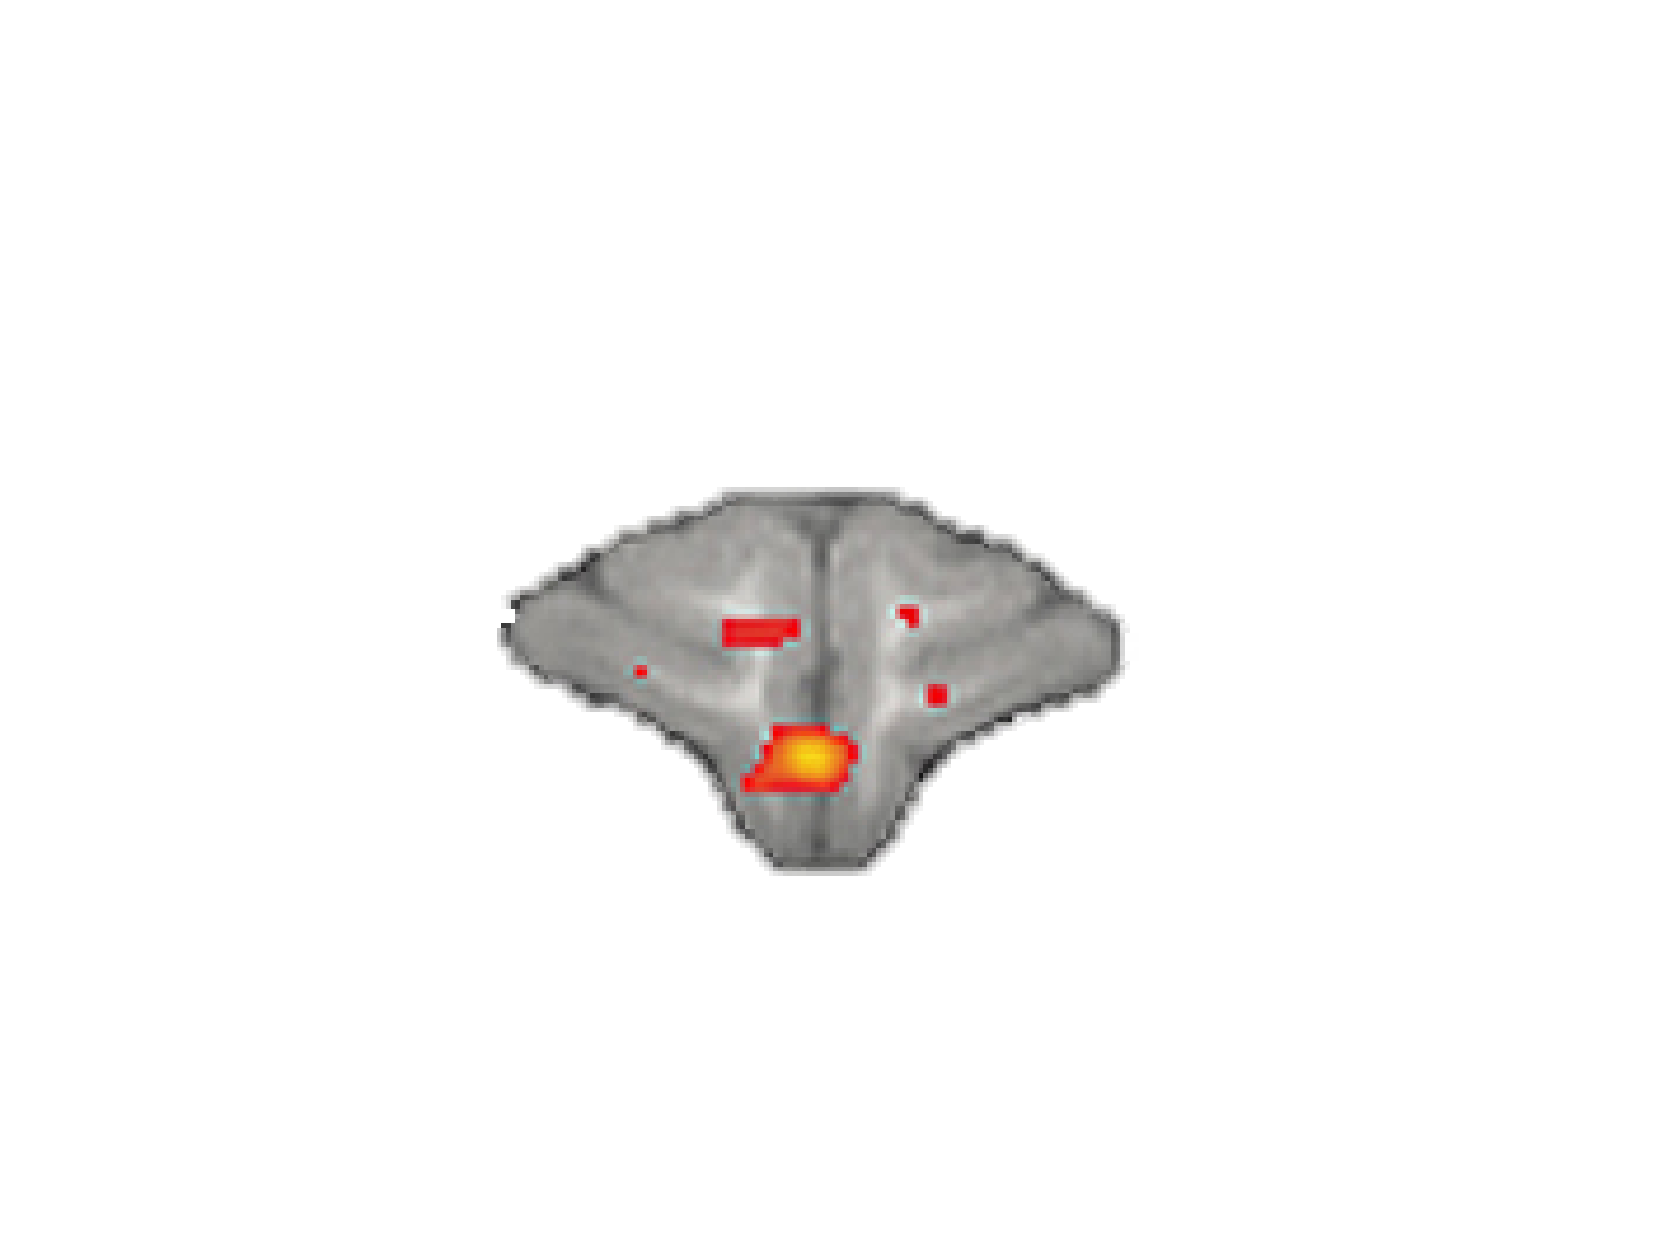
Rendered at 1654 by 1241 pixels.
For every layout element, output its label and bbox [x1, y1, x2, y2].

picture [489, 469, 1155, 917]
